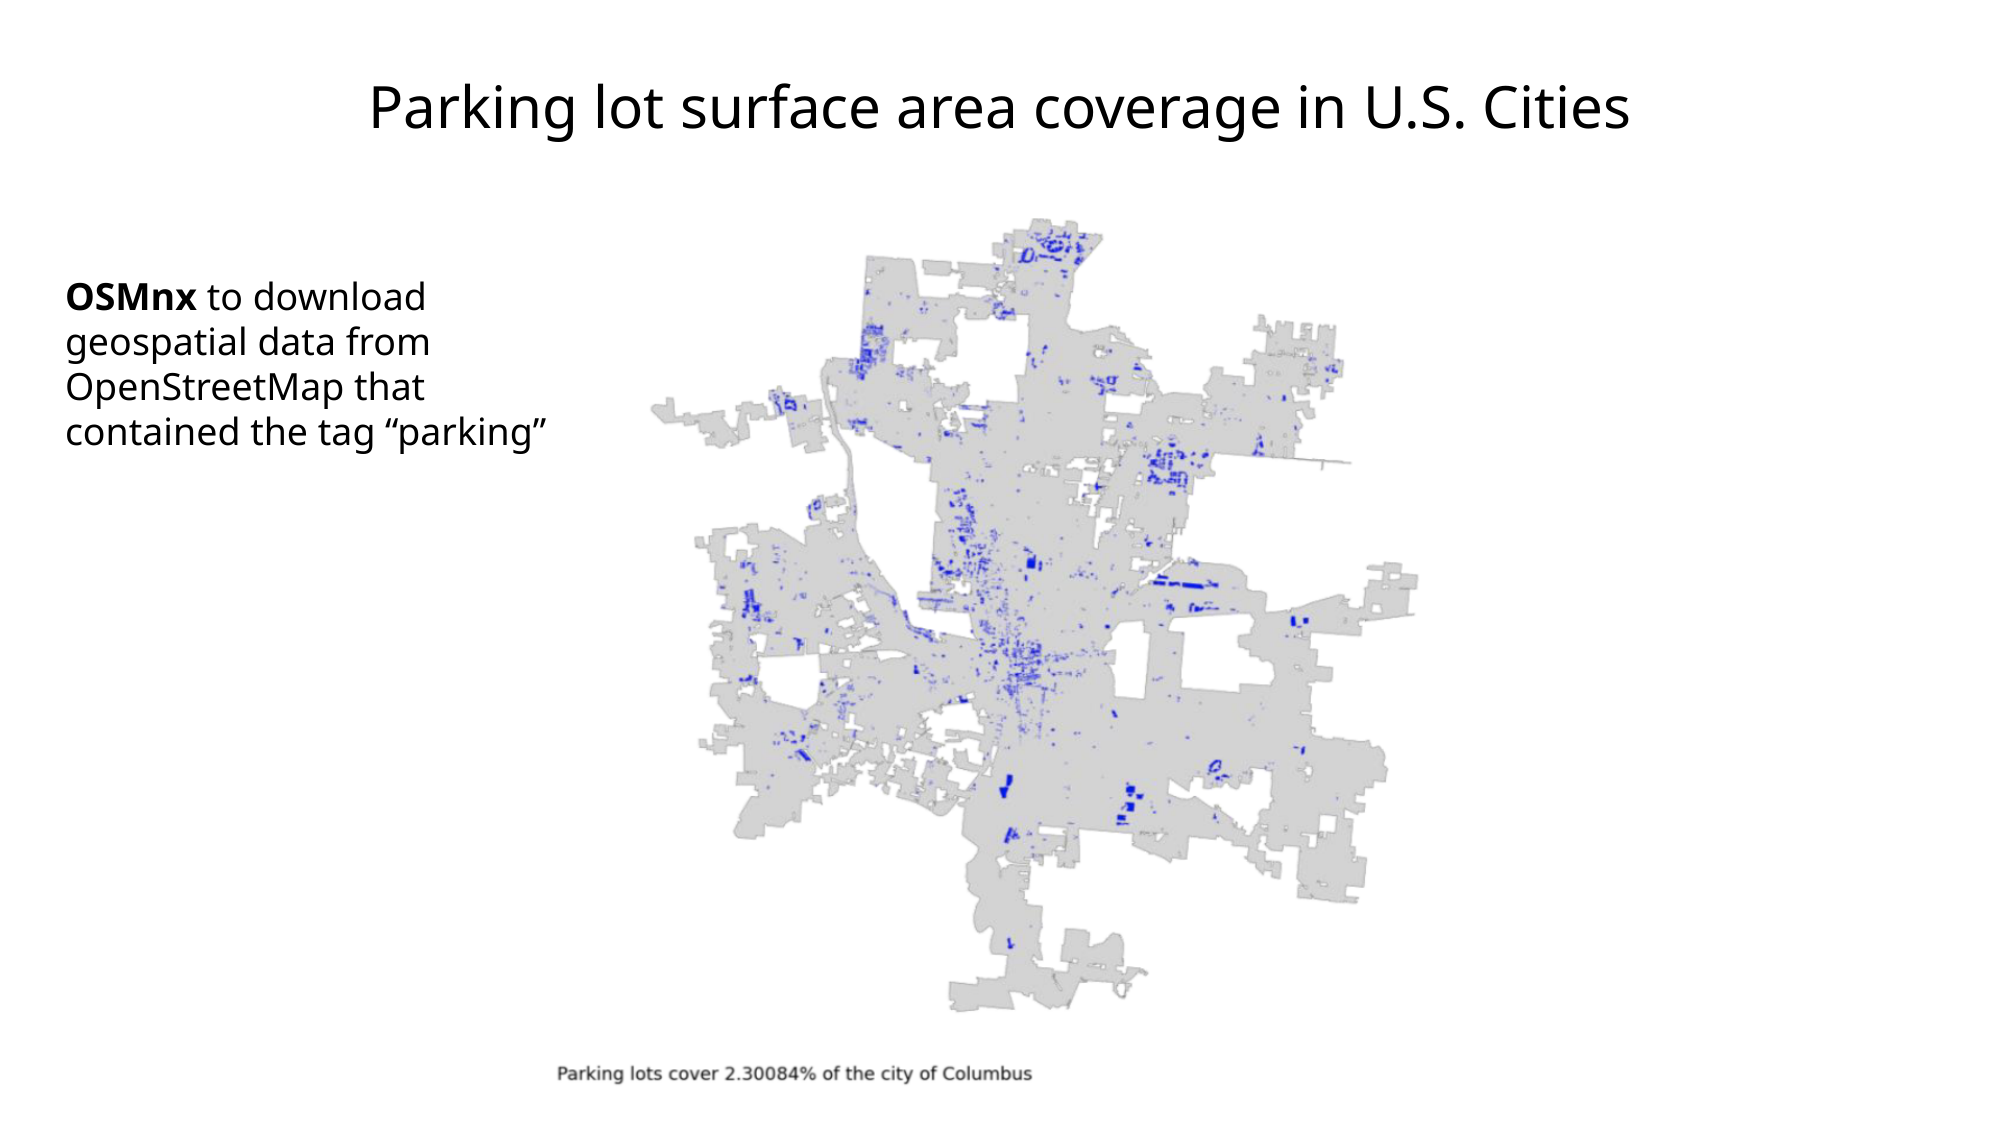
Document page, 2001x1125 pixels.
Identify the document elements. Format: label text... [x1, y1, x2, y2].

picture [539, 198, 1461, 1093]
text_box Parking lot surface area coverage in U.S. Cities [73, 32, 1927, 161]
text_box OSMnx to download geospatial data from OpenStreetMap that contained the tag “parking” [50, 265, 539, 461]
